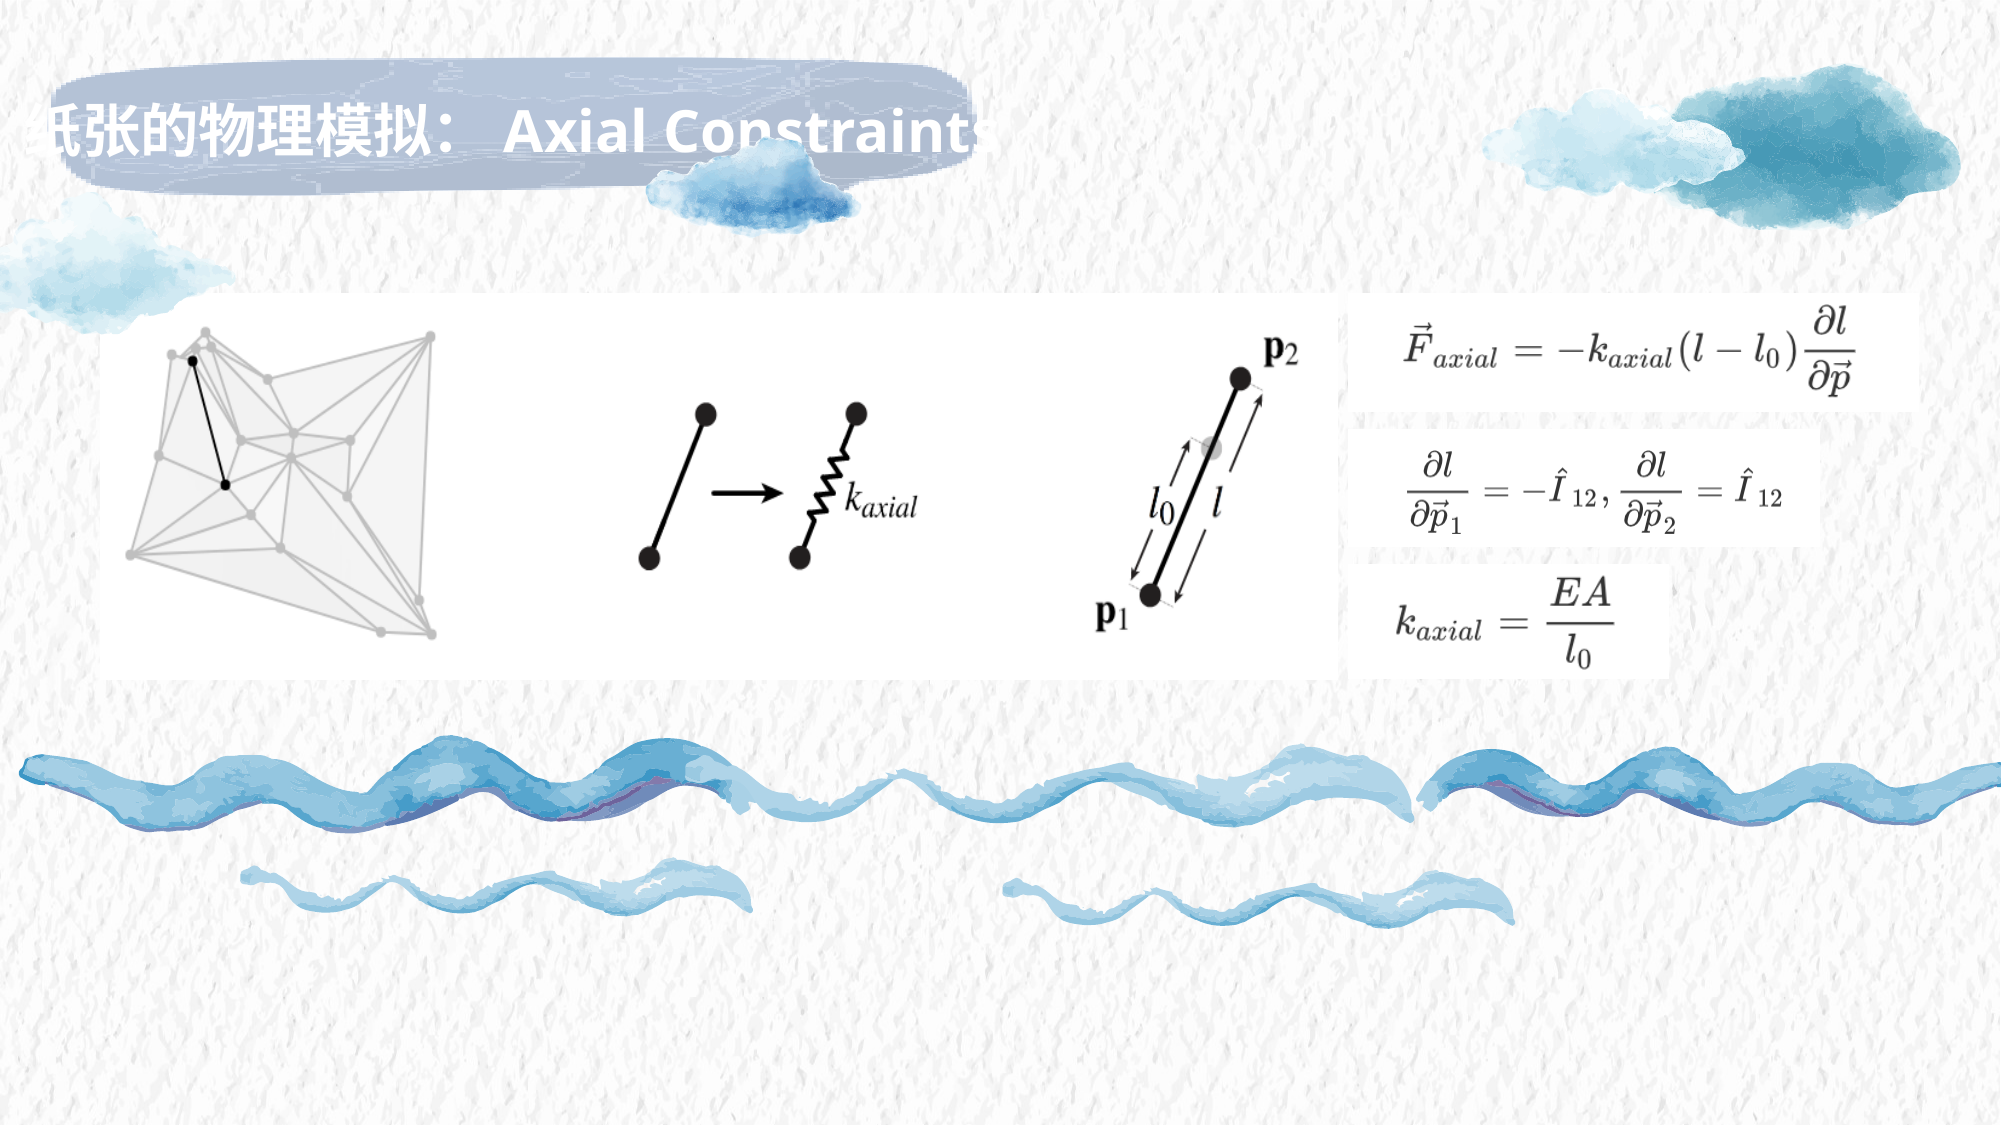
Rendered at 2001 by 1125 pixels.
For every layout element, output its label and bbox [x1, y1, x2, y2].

picture [0, 0, 2000, 1125]
text_box [46, 57, 977, 212]
